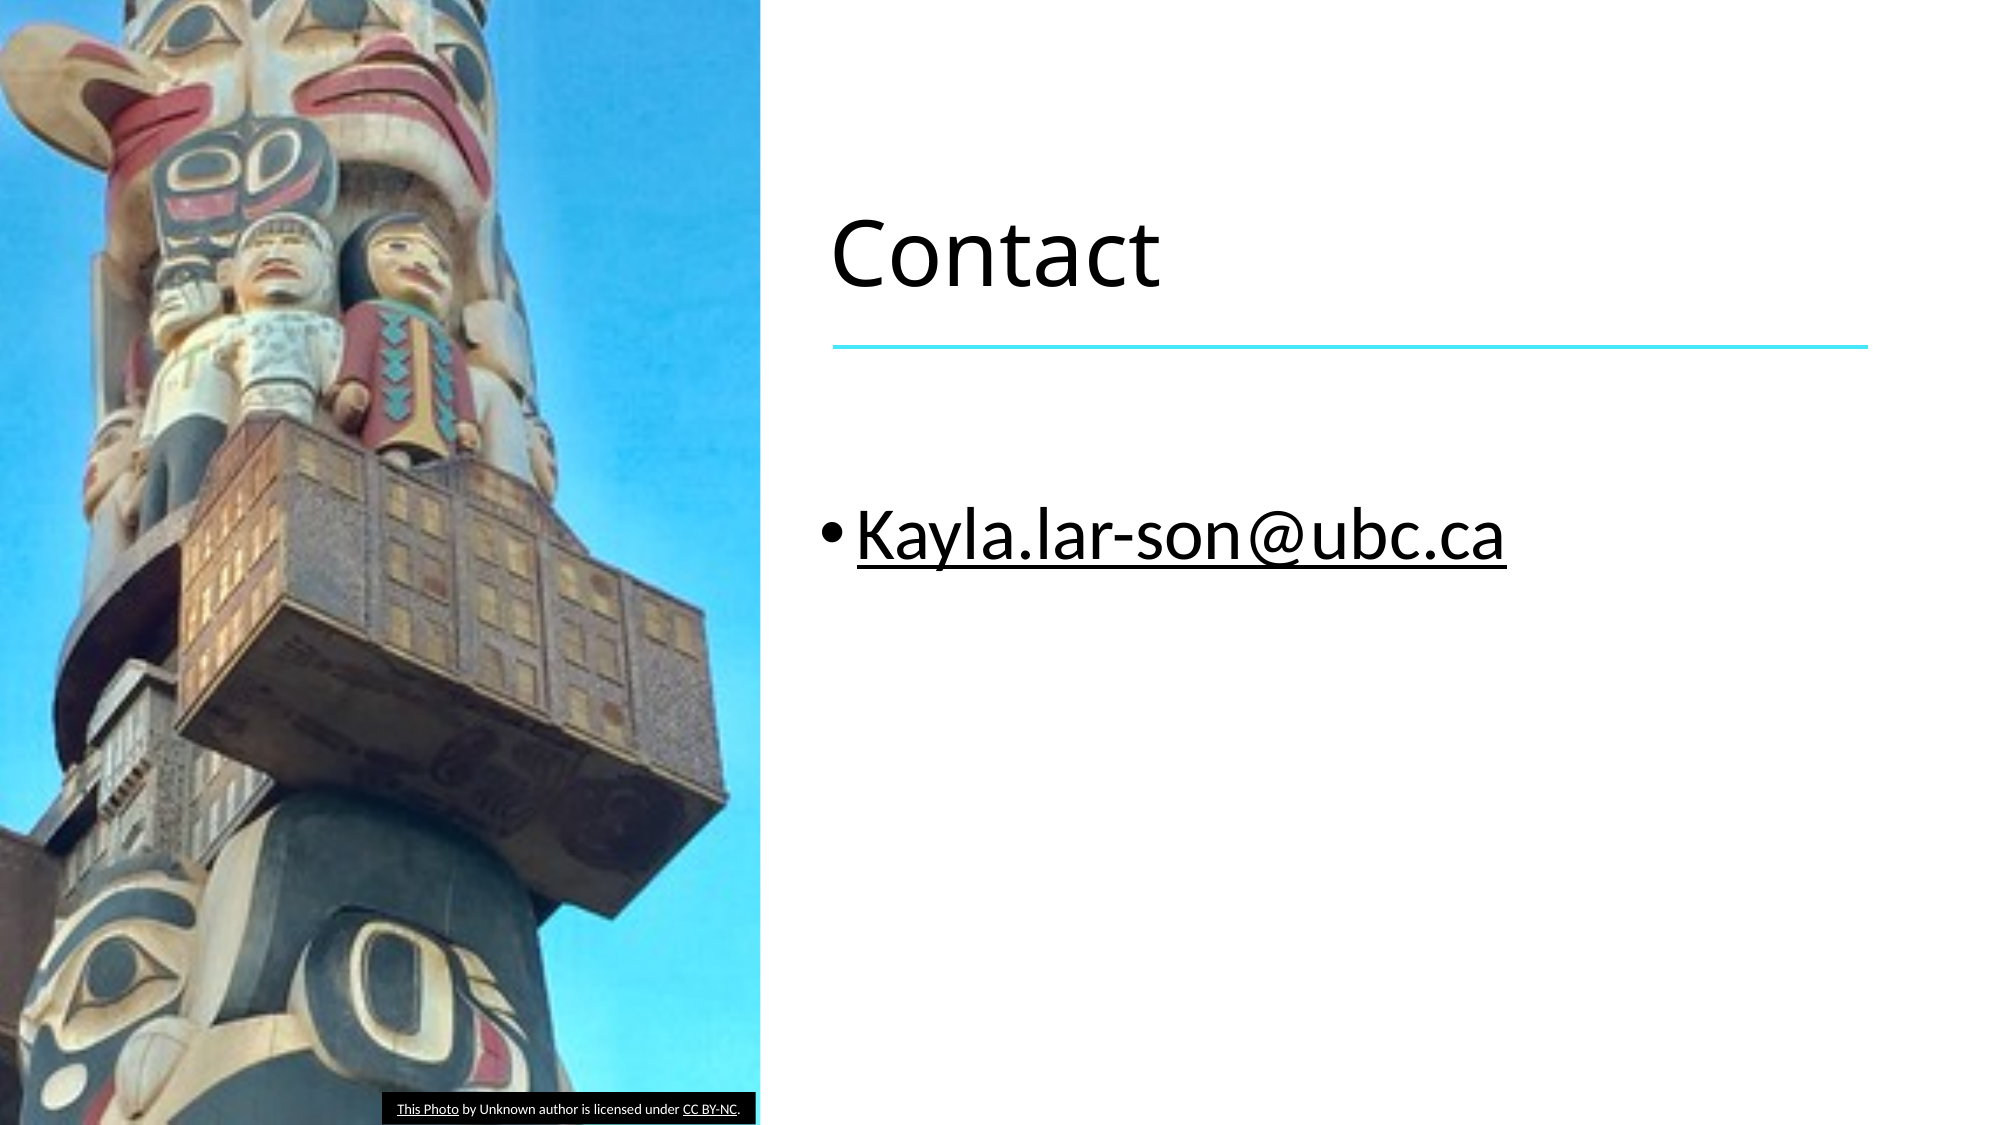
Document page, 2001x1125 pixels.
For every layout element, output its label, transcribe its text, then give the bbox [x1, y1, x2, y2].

title Contact [814, 103, 1895, 315]
picture [0, 0, 761, 1125]
list Kayla.lar-son@ubc.ca [804, 487, 1548, 609]
